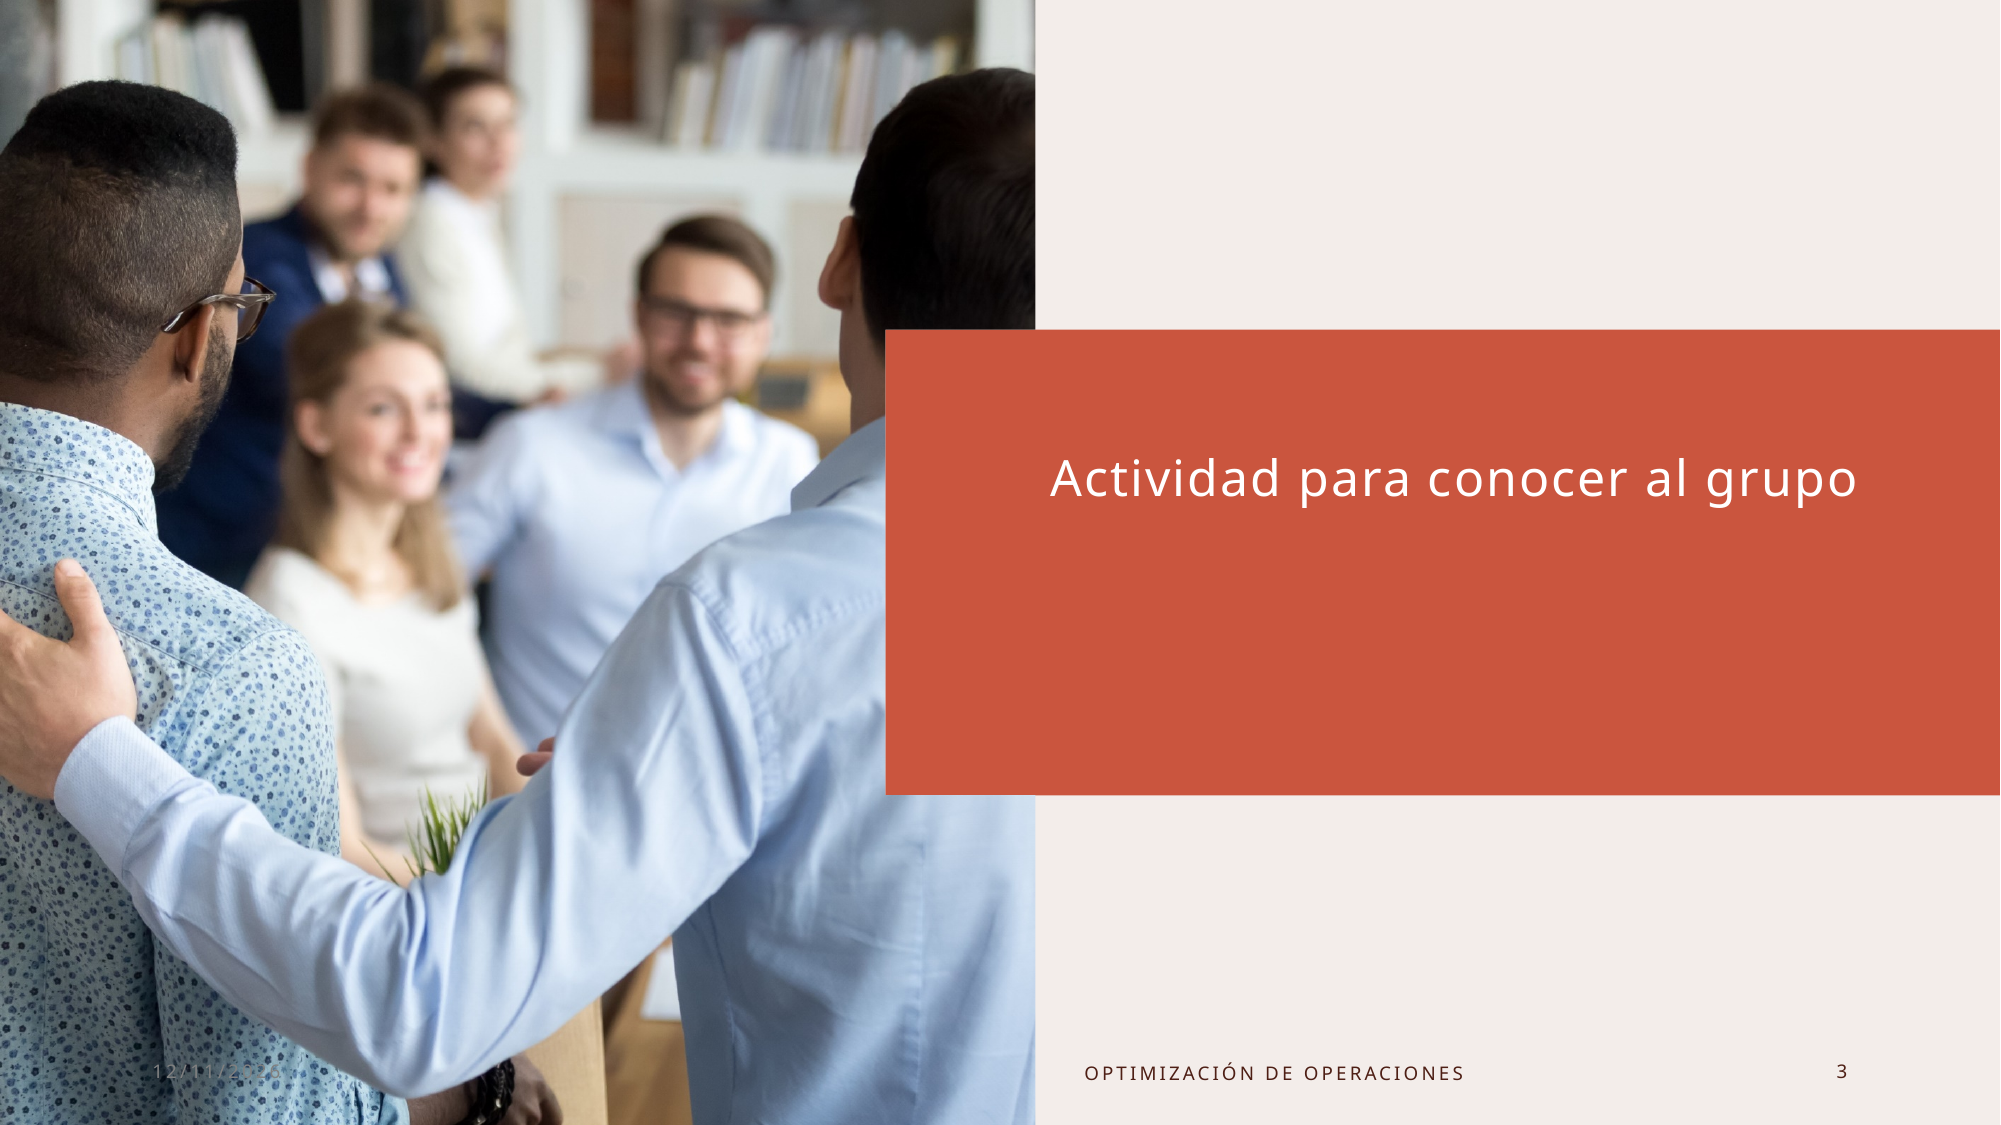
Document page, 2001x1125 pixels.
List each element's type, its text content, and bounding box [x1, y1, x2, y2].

picture [0, 0, 1036, 1125]
title Actividad para conocer al grupo [1036, 405, 1913, 548]
footer Optimización de operaciones [1069, 1042, 1587, 1103]
slide_number 3 [1724, 1042, 1863, 1103]
